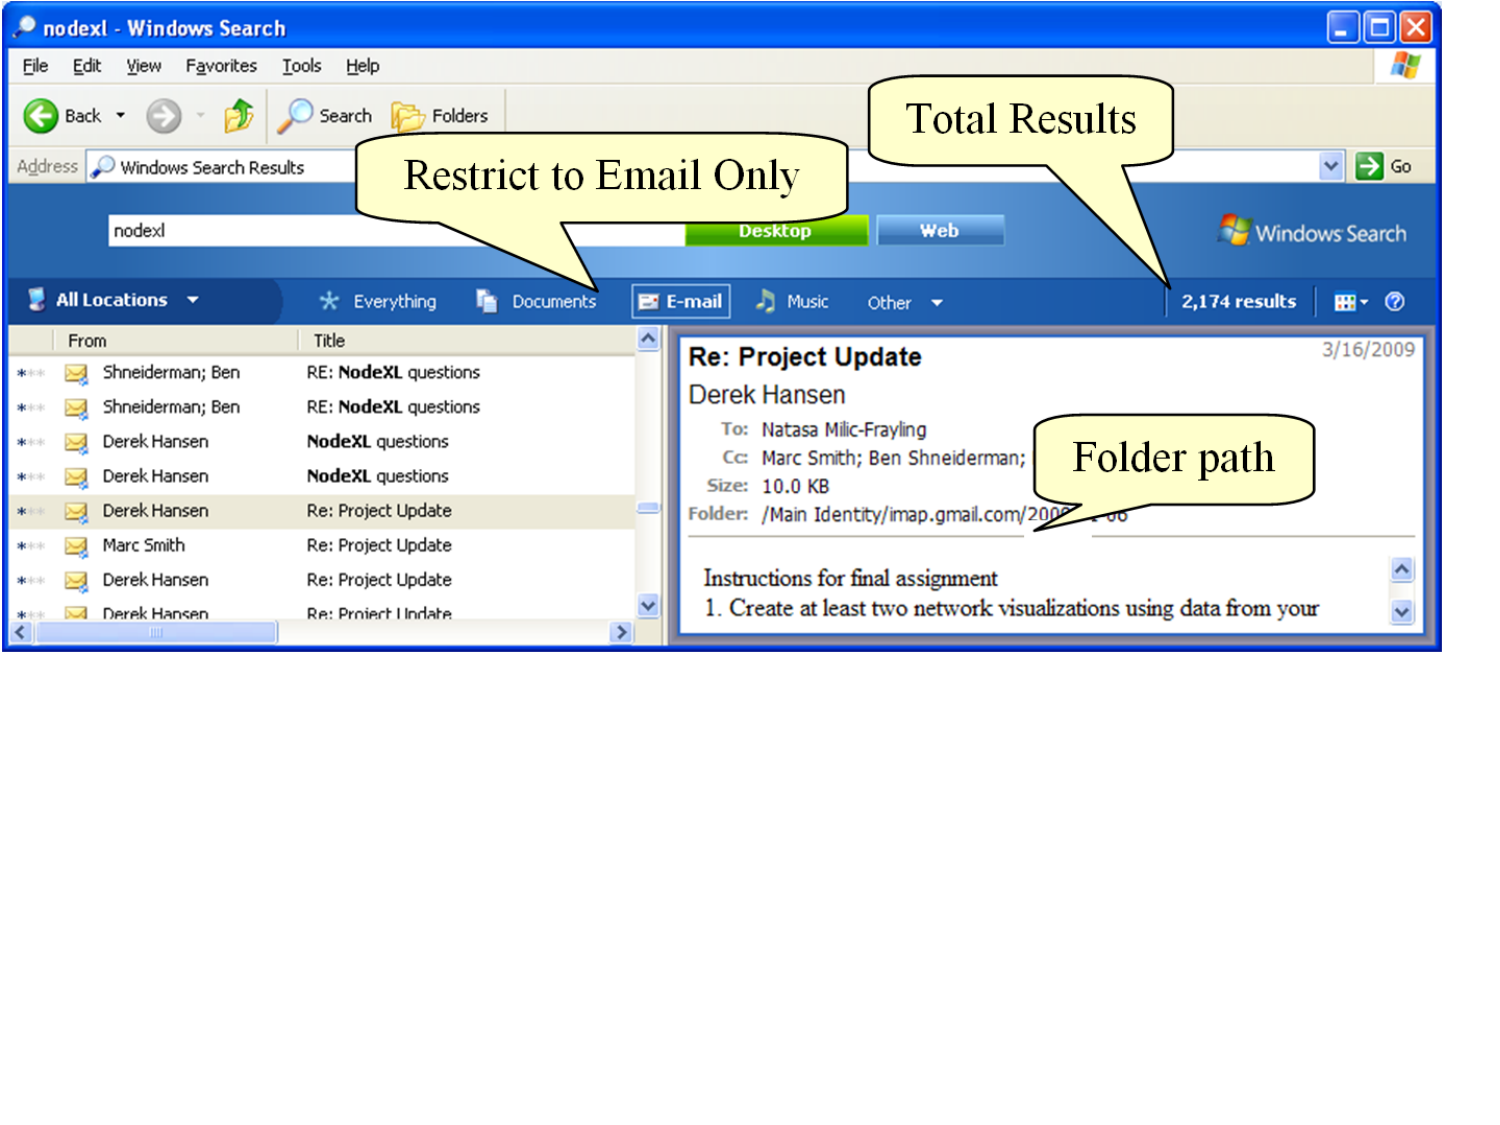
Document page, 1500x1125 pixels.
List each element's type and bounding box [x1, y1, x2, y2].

picture [0, 0, 1444, 654]
